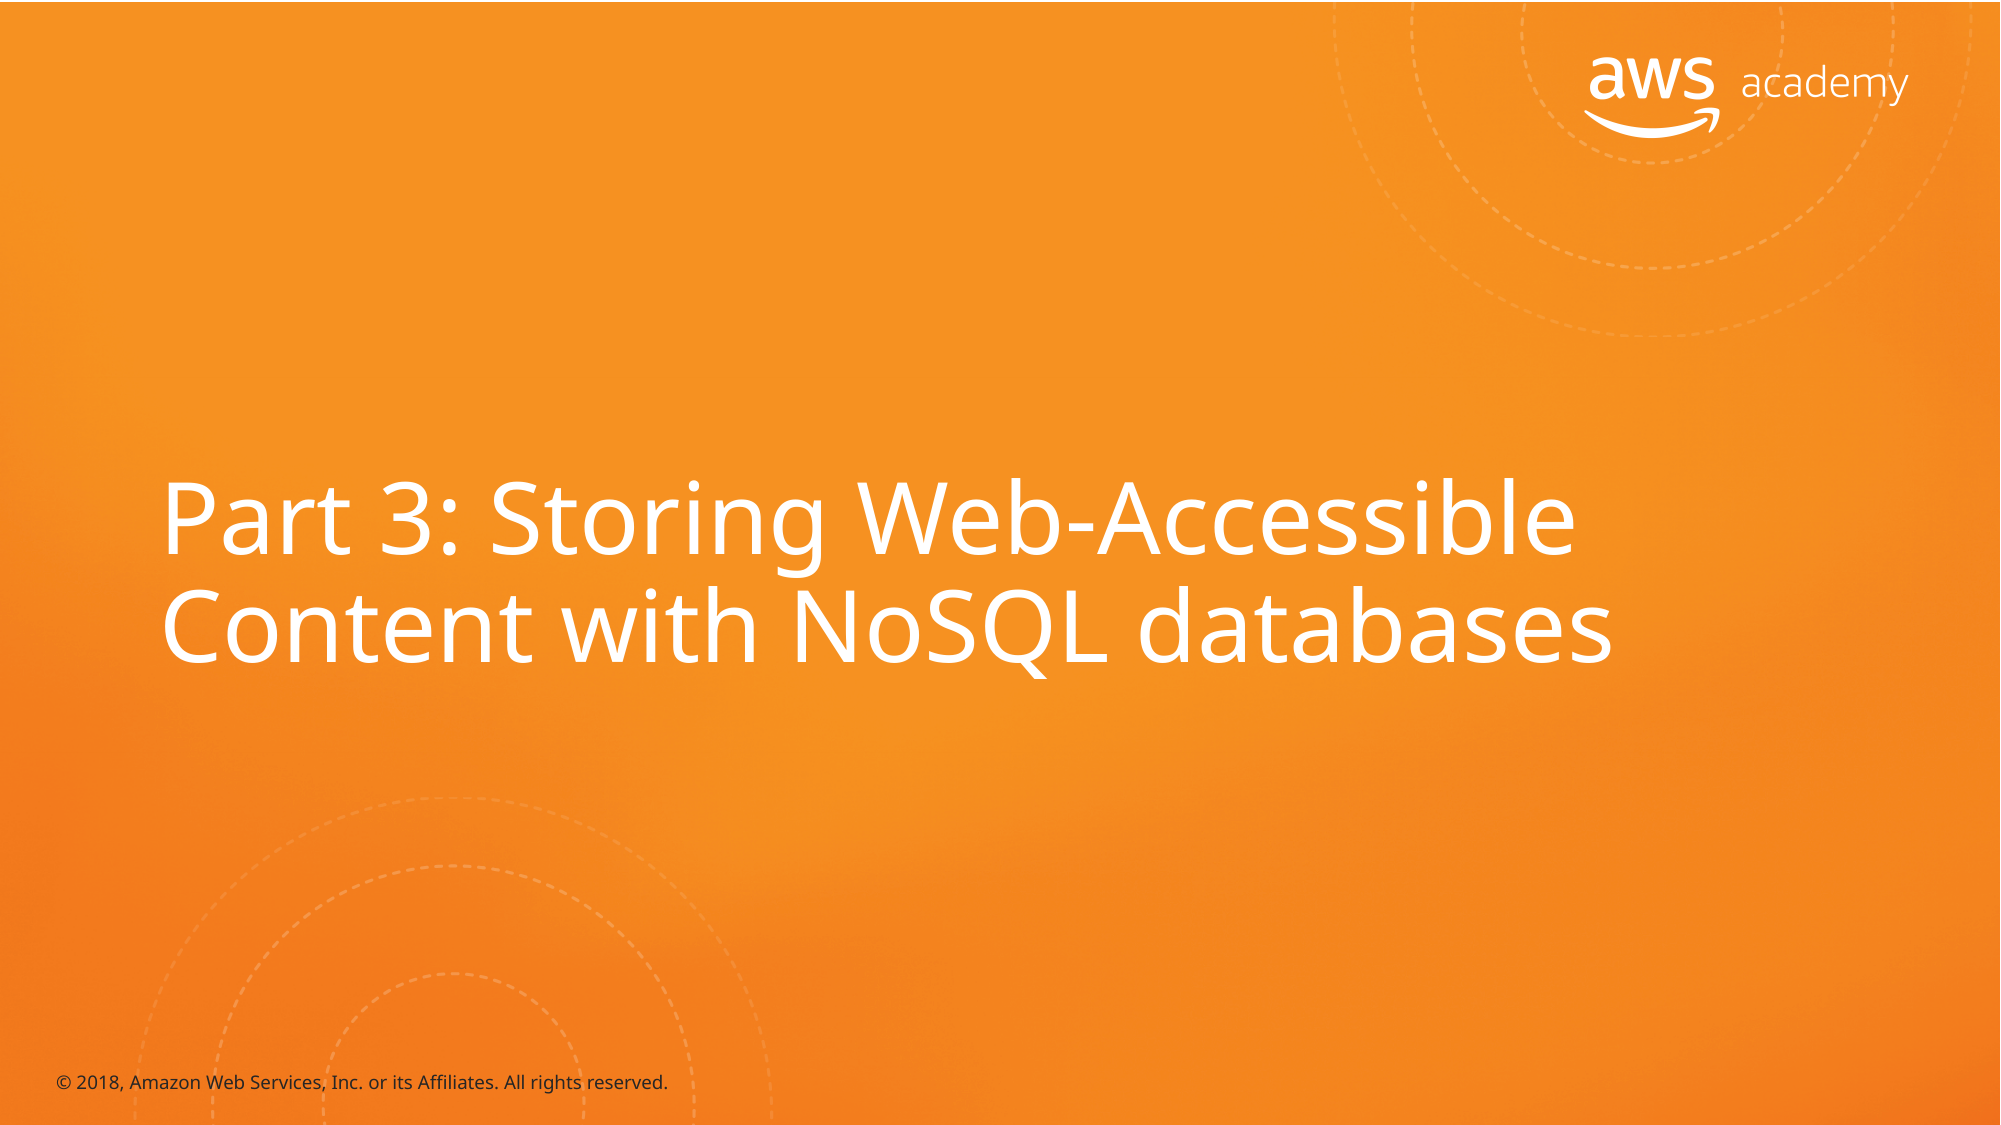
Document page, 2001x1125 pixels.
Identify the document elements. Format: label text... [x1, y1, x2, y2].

title Part 3: Storing Web-Accessible Content with NoSQL databases [144, 427, 1886, 726]
picture [0, 2, 2000, 1125]
